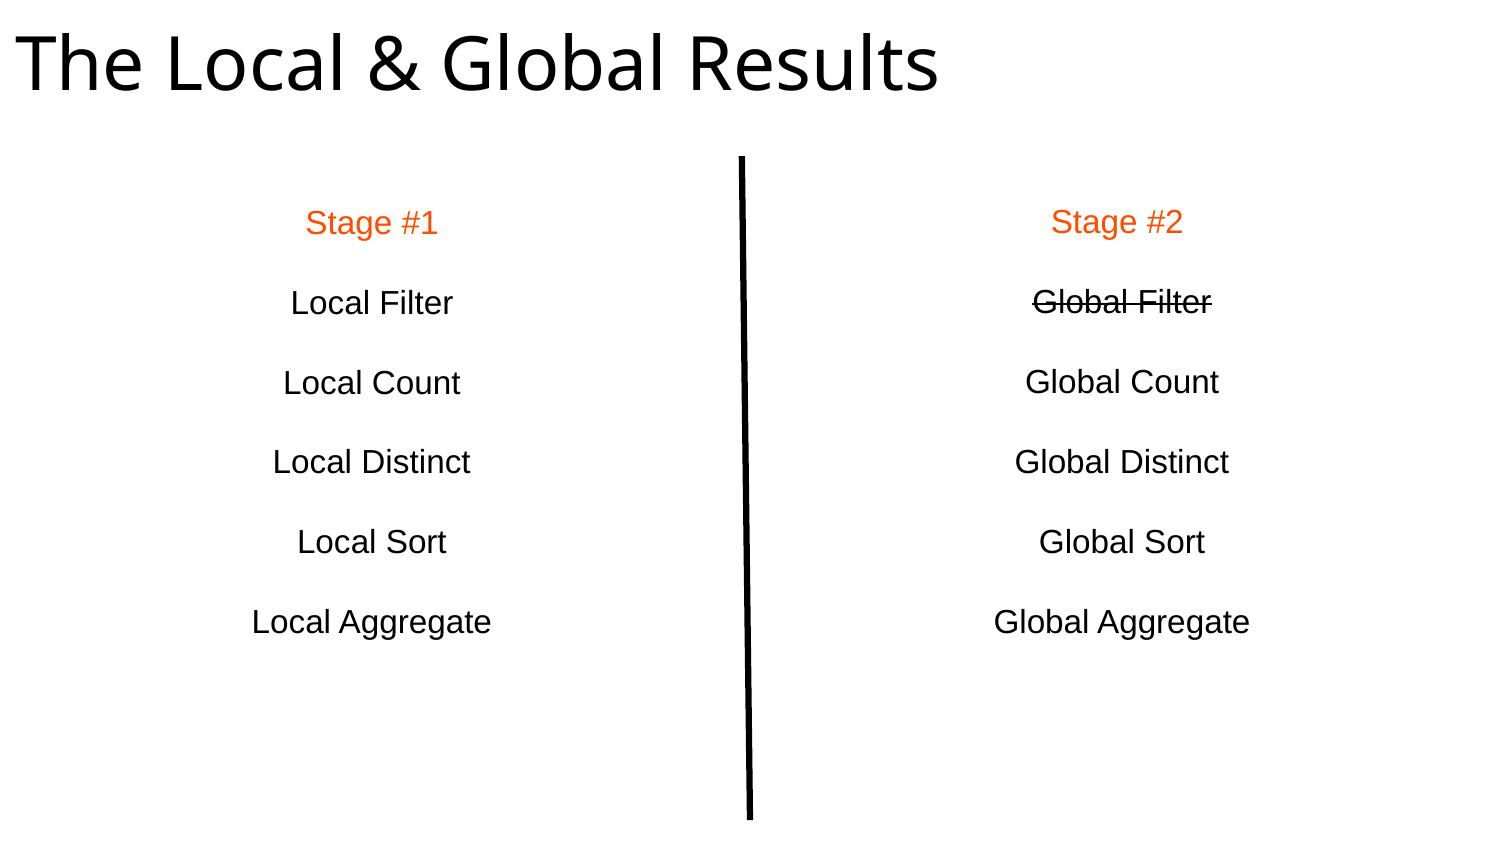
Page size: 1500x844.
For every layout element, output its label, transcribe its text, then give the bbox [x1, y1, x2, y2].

text_box Stage #2 Global Filter Global Count Global Distinct Global Sort Global Aggregate [755, 185, 1500, 265]
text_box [741, 155, 751, 821]
text_box Stage #1 Local Filter Local Count Local Distinct Local Sort Local Aggregate [0, 186, 736, 265]
text_box The Local & Global Results [0, 0, 1500, 122]
